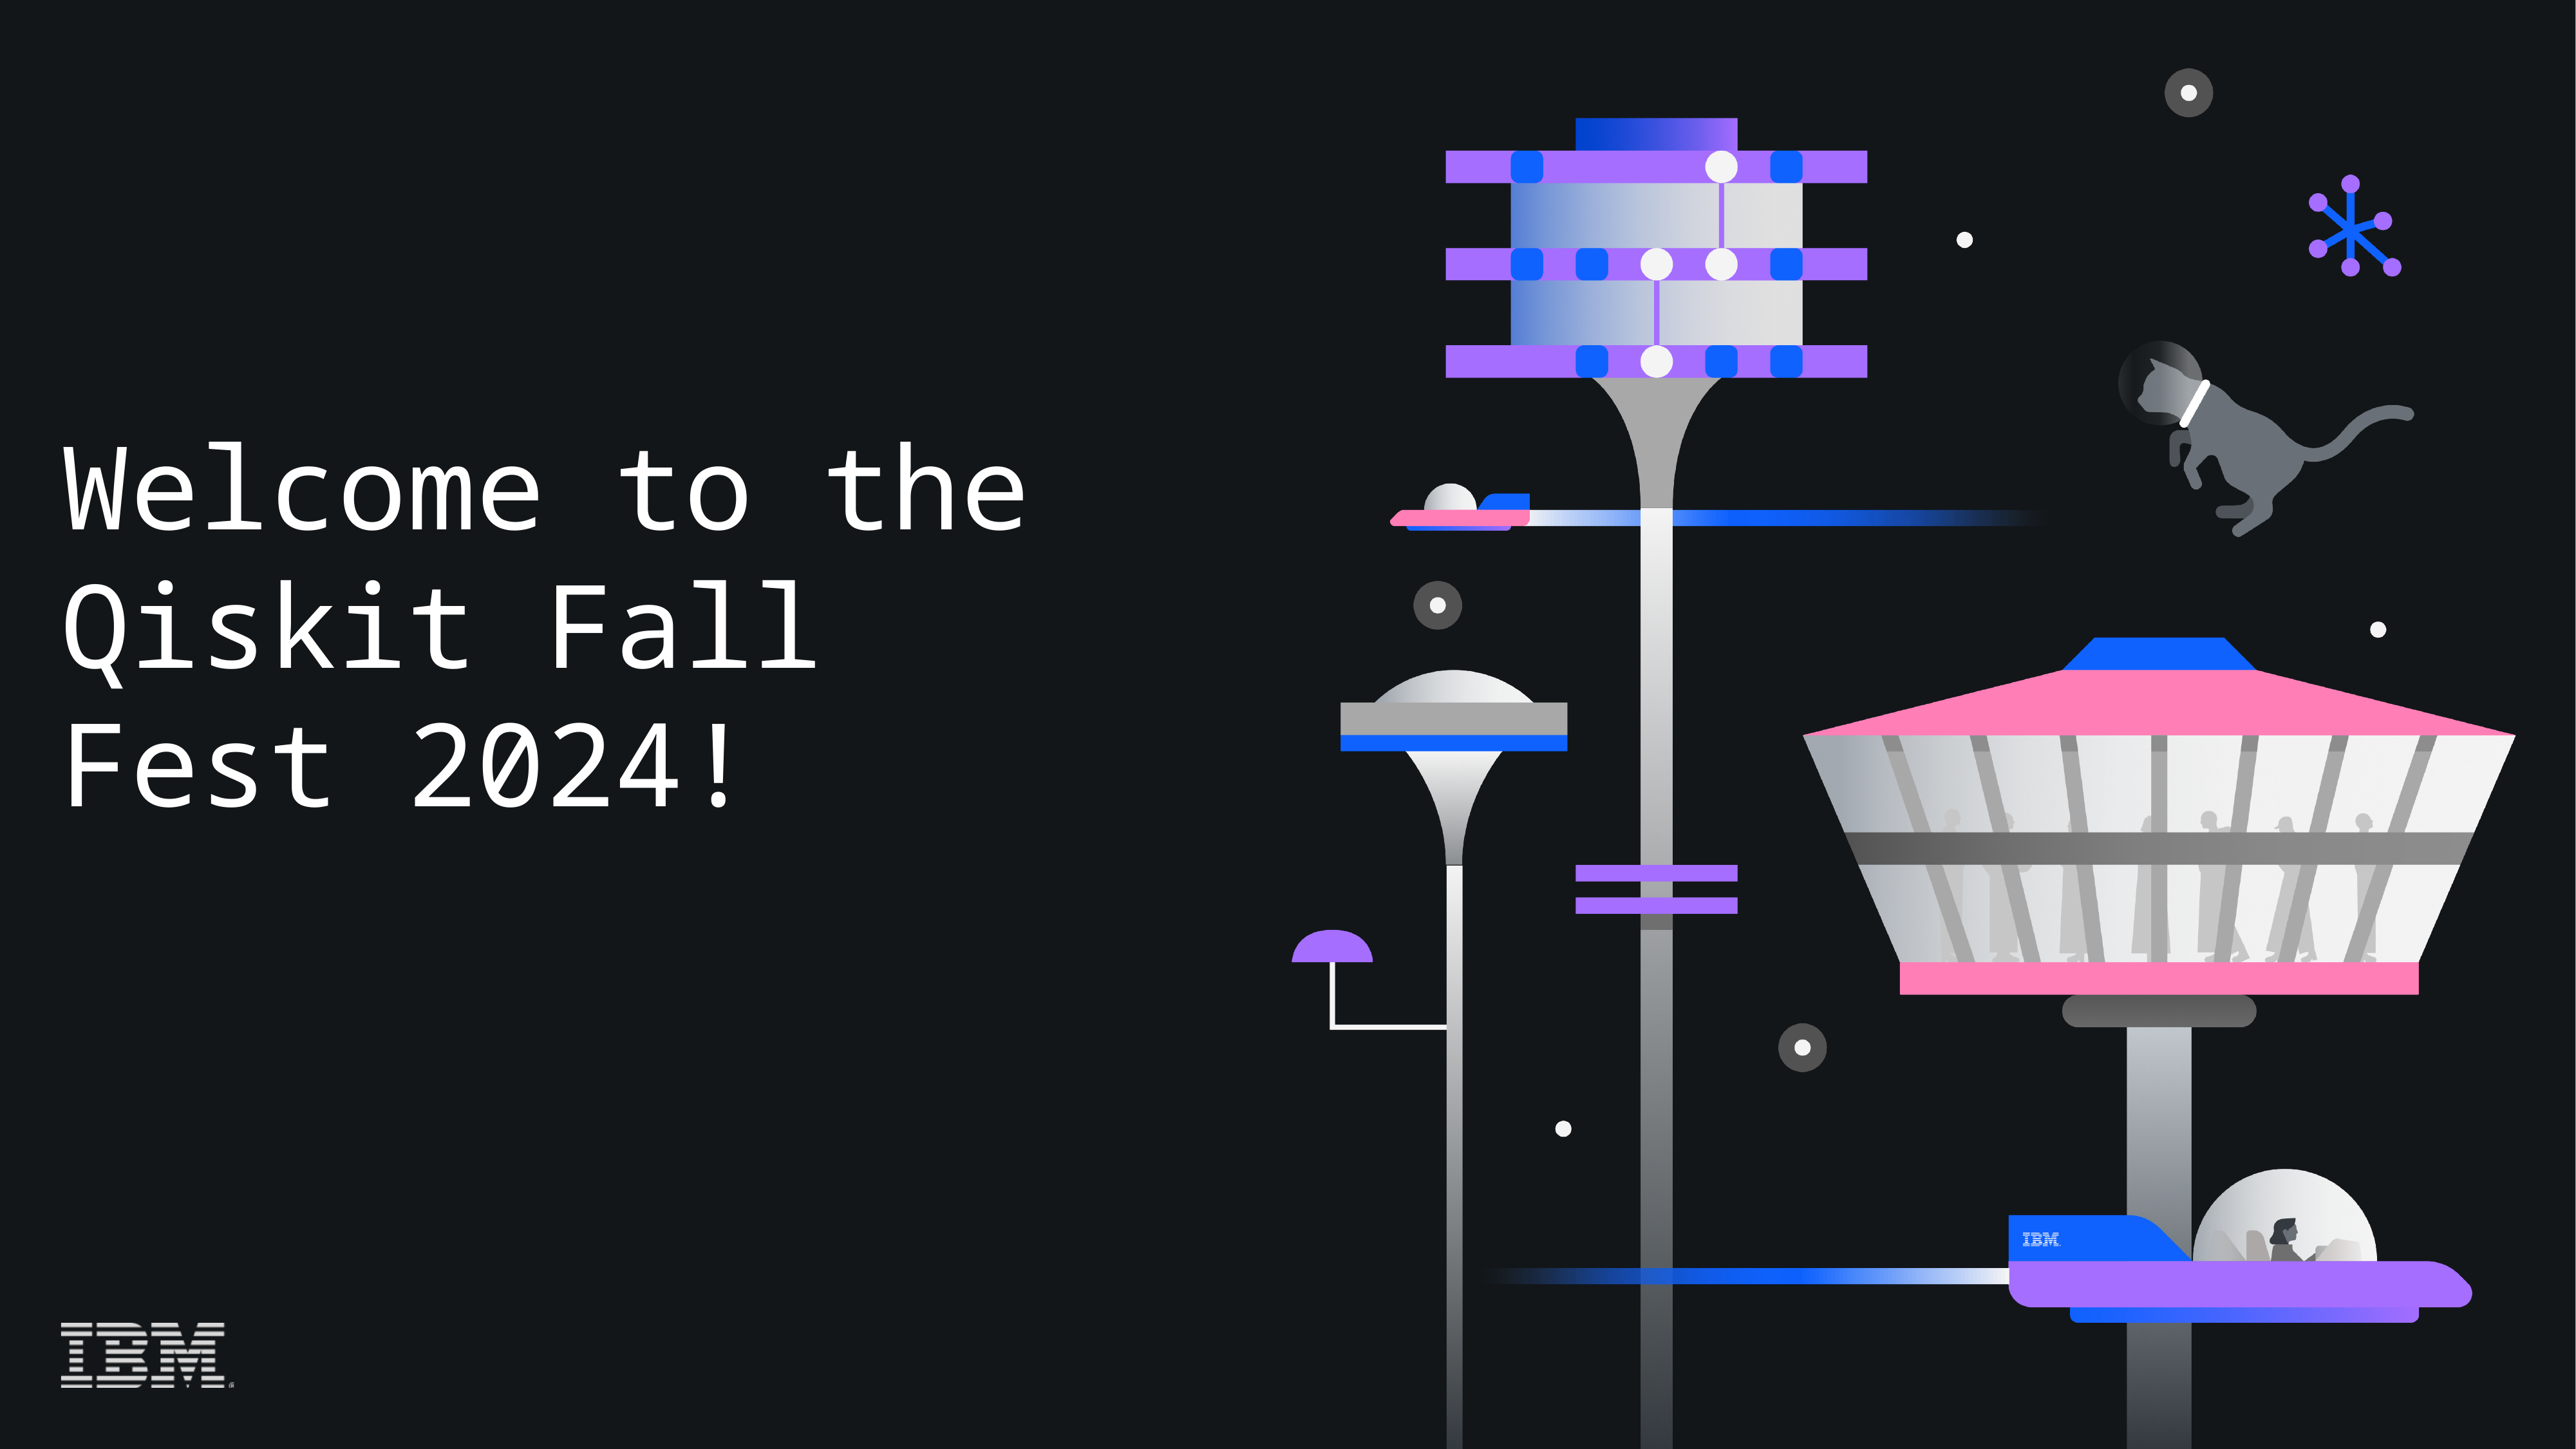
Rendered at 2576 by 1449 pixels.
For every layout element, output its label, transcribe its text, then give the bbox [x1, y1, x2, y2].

picture [61, 1323, 234, 1388]
title Welcome to the Qiskit Fall Fest 2024! [61, 413, 1129, 1104]
picture [1292, 68, 2516, 1449]
